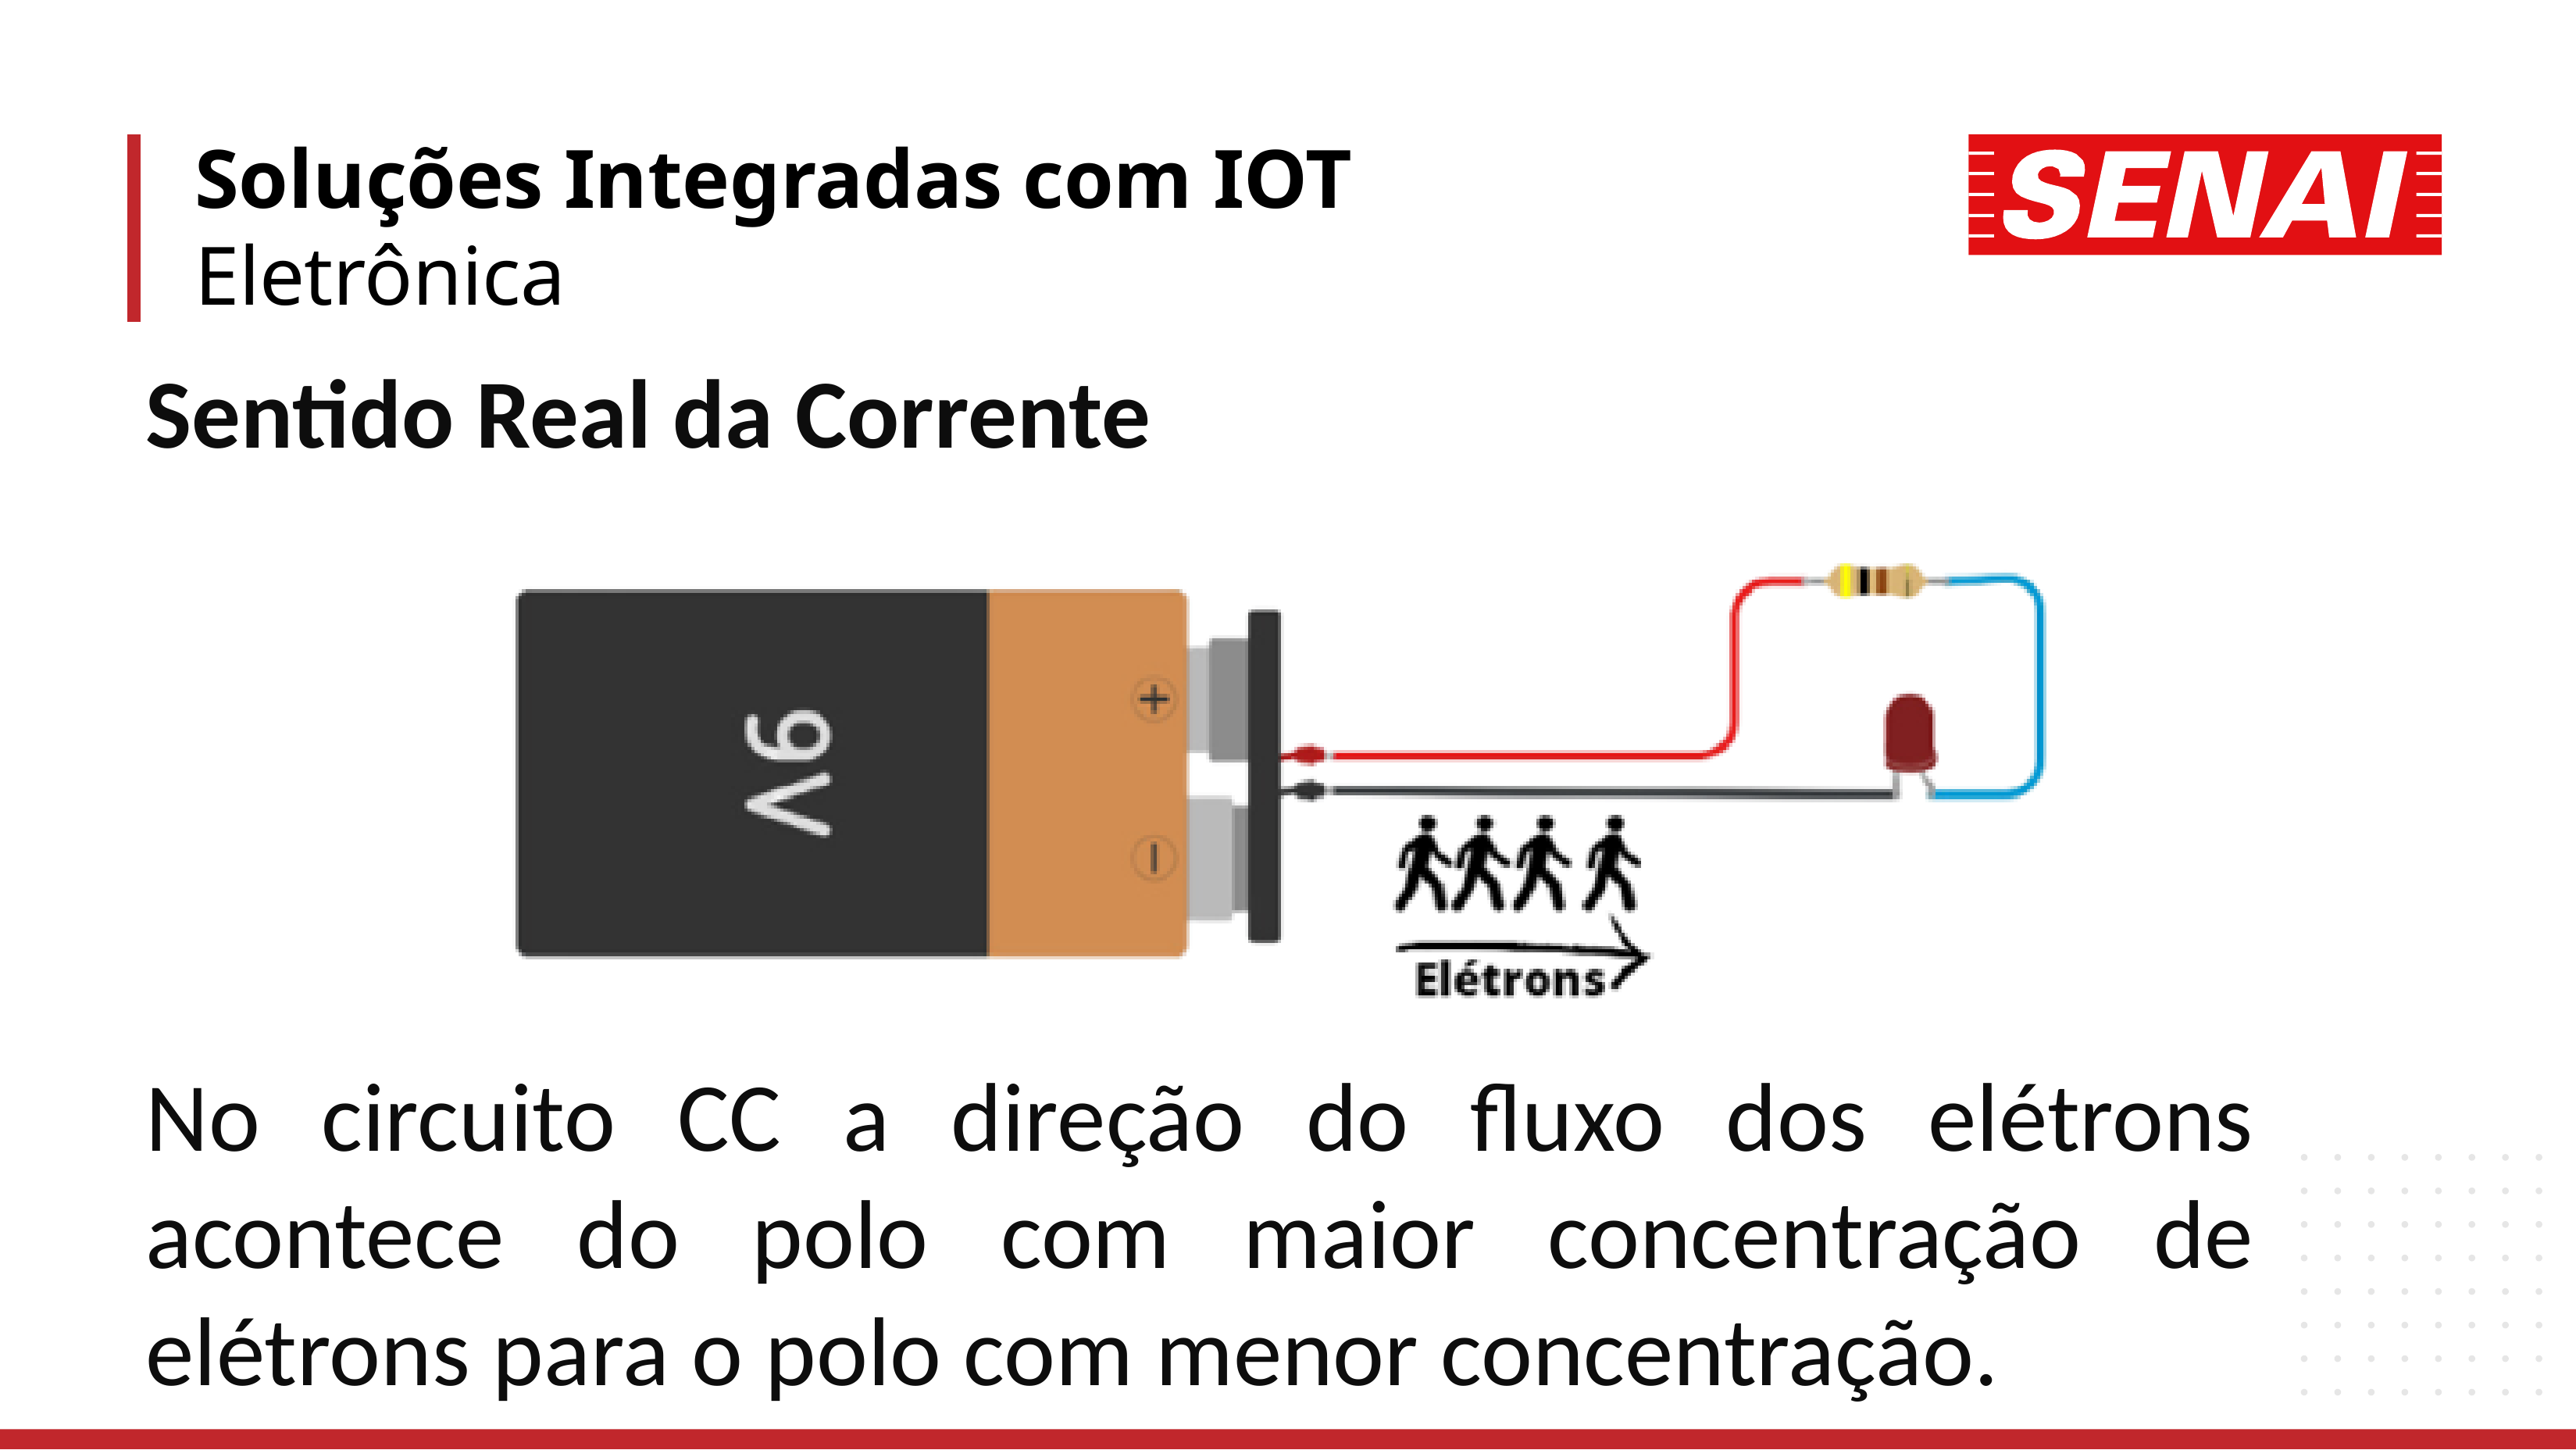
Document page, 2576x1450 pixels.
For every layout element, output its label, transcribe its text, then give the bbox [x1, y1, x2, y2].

text_box [2401, 1188, 2409, 1195]
text_box [2401, 1154, 2409, 1161]
text_box [2468, 1154, 2476, 1161]
text_box [2334, 1355, 2342, 1362]
text_box [2502, 1154, 2509, 1161]
text_box [2367, 1221, 2375, 1228]
text_box Sentido Real da Corrente No circuito CC a direção do fluxo dos elétrons acontece do polo com maior concentração de elétrons para o polo com menor concentração. [134, 345, 2267, 1383]
text_box [2300, 1355, 2308, 1362]
text_box [2367, 1388, 2375, 1396]
text_box Soluções Integradas com IOT Eletrônica [193, 126, 1517, 321]
text_box [2367, 1355, 2375, 1362]
text_box [2468, 1388, 2476, 1396]
text_box [2502, 1288, 2509, 1295]
text_box [2367, 1154, 2375, 1161]
text_box [2468, 1288, 2476, 1295]
text_box [2435, 1355, 2442, 1362]
text_box [2535, 1154, 2542, 1161]
text_box [2468, 1221, 2476, 1228]
text_box [2300, 1221, 2308, 1228]
text_box [2435, 1154, 2442, 1161]
text_box [2334, 1154, 2342, 1161]
text_box [2300, 1254, 2308, 1262]
text_box [2435, 1288, 2442, 1295]
text_box [2435, 1254, 2442, 1262]
text_box [2468, 1188, 2476, 1195]
text_box [2401, 1288, 2409, 1295]
text_box [2334, 1188, 2342, 1195]
text_box [2367, 1288, 2375, 1295]
text_box [2468, 1321, 2476, 1329]
text_box [2401, 1321, 2409, 1329]
text_box [2502, 1221, 2509, 1228]
text_box [2535, 1321, 2542, 1329]
text_box [2435, 1188, 2442, 1195]
text_box [2300, 1154, 2308, 1161]
text_box [2502, 1321, 2509, 1329]
text_box [2435, 1221, 2442, 1228]
text_box [2502, 1188, 2509, 1195]
text_box [2401, 1254, 2409, 1262]
text_box [2535, 1254, 2542, 1262]
text_box [2435, 1321, 2442, 1329]
text_box [2502, 1355, 2509, 1362]
text_box [2401, 1221, 2409, 1228]
text_box [2334, 1388, 2342, 1396]
text_box [2435, 1388, 2442, 1396]
text_box [2367, 1254, 2375, 1262]
text_box [2401, 1355, 2409, 1362]
text_box [2334, 1321, 2342, 1329]
text_box [2334, 1221, 2342, 1228]
text_box [2334, 1288, 2342, 1295]
text_box [0, 1429, 2576, 1449]
text_box [2334, 1254, 2342, 1262]
text_box [2535, 1288, 2542, 1295]
text_box [2535, 1388, 2542, 1396]
text_box [2502, 1388, 2509, 1396]
text_box [2300, 1288, 2308, 1295]
text_box [2502, 1254, 2509, 1262]
text_box [2300, 1321, 2308, 1329]
picture [473, 488, 2103, 1005]
text_box [2367, 1321, 2375, 1329]
text_box [2300, 1388, 2308, 1396]
text_box [2468, 1355, 2476, 1362]
text_box [2535, 1188, 2542, 1195]
text_box [2300, 1188, 2308, 1195]
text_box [1968, 134, 2442, 255]
text_box [2535, 1221, 2542, 1228]
text_box [2367, 1188, 2375, 1195]
text_box [2535, 1355, 2542, 1362]
text_box [2401, 1388, 2409, 1396]
text_box [2468, 1254, 2476, 1262]
